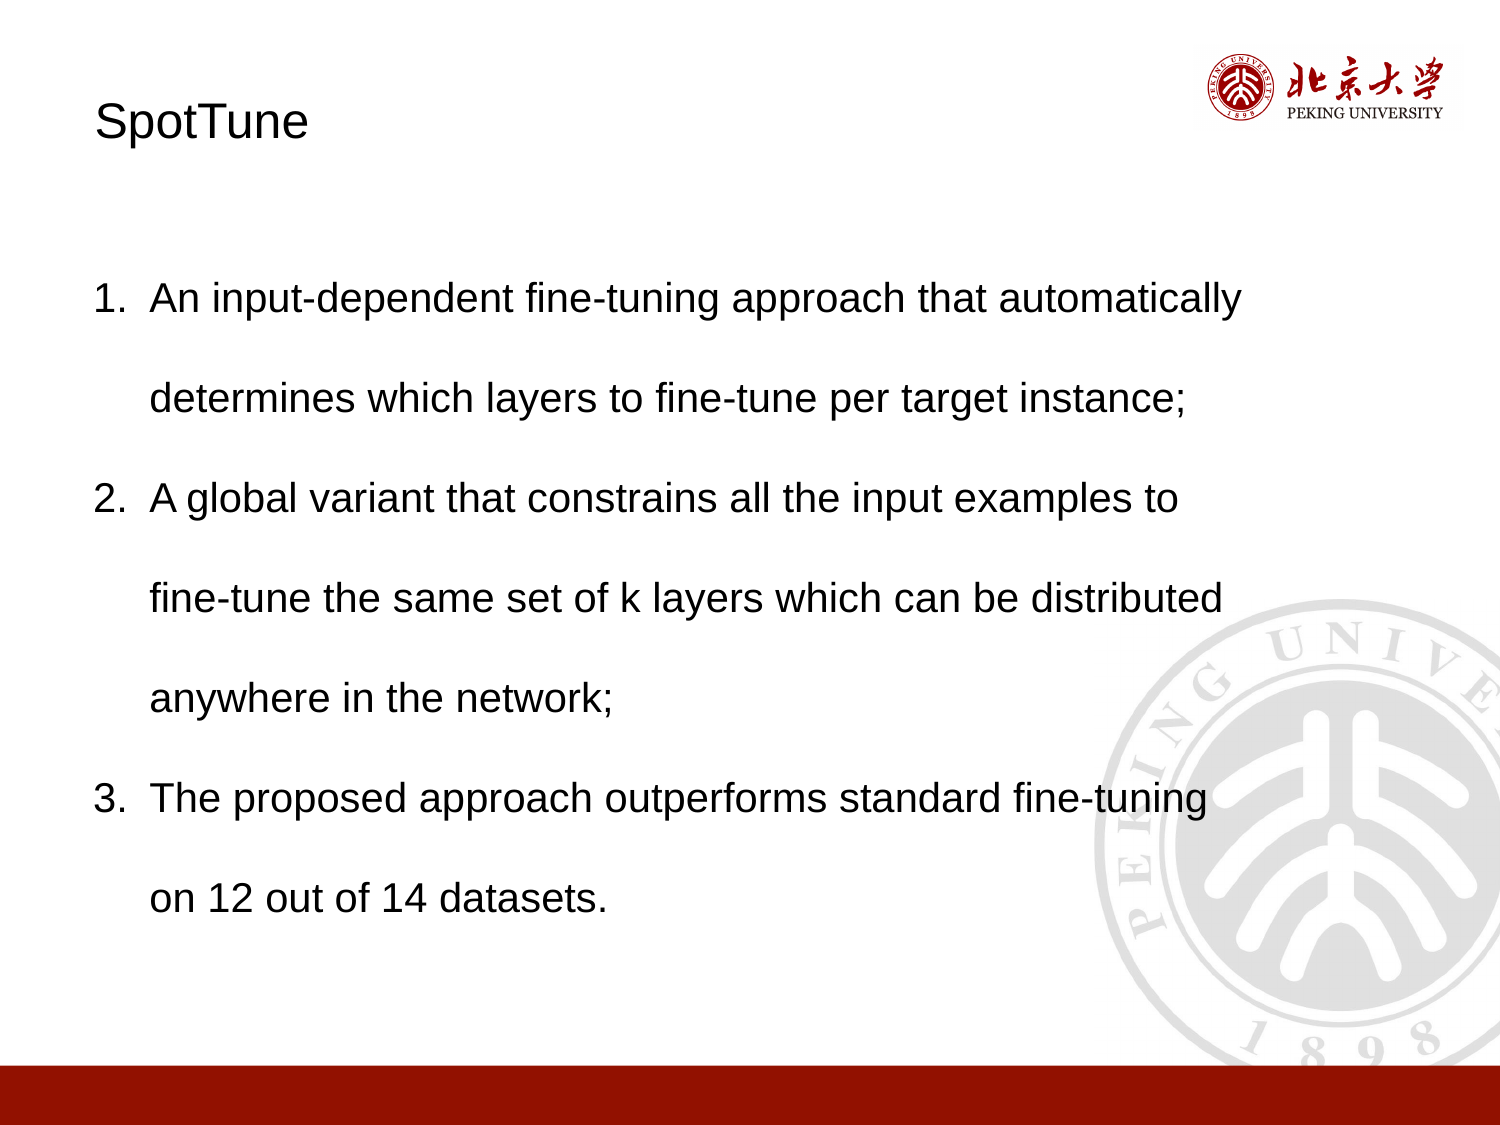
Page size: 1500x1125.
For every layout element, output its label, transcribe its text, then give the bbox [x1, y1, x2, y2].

picture [1094, 599, 1500, 1065]
text_box An input-dependent fine-tuning approach that automatically determines which layers to fine-tune per target instance; A global variant that constrains all the input examples to fine-tune the same set of k layers which can be distributed anywhere in the network; The proposed approach outperforms standard fine-tuning on 12 out of 14 datasets. [78, 212, 1268, 928]
text_box SpotTune [79, 81, 325, 157]
picture [1193, 44, 1464, 131]
